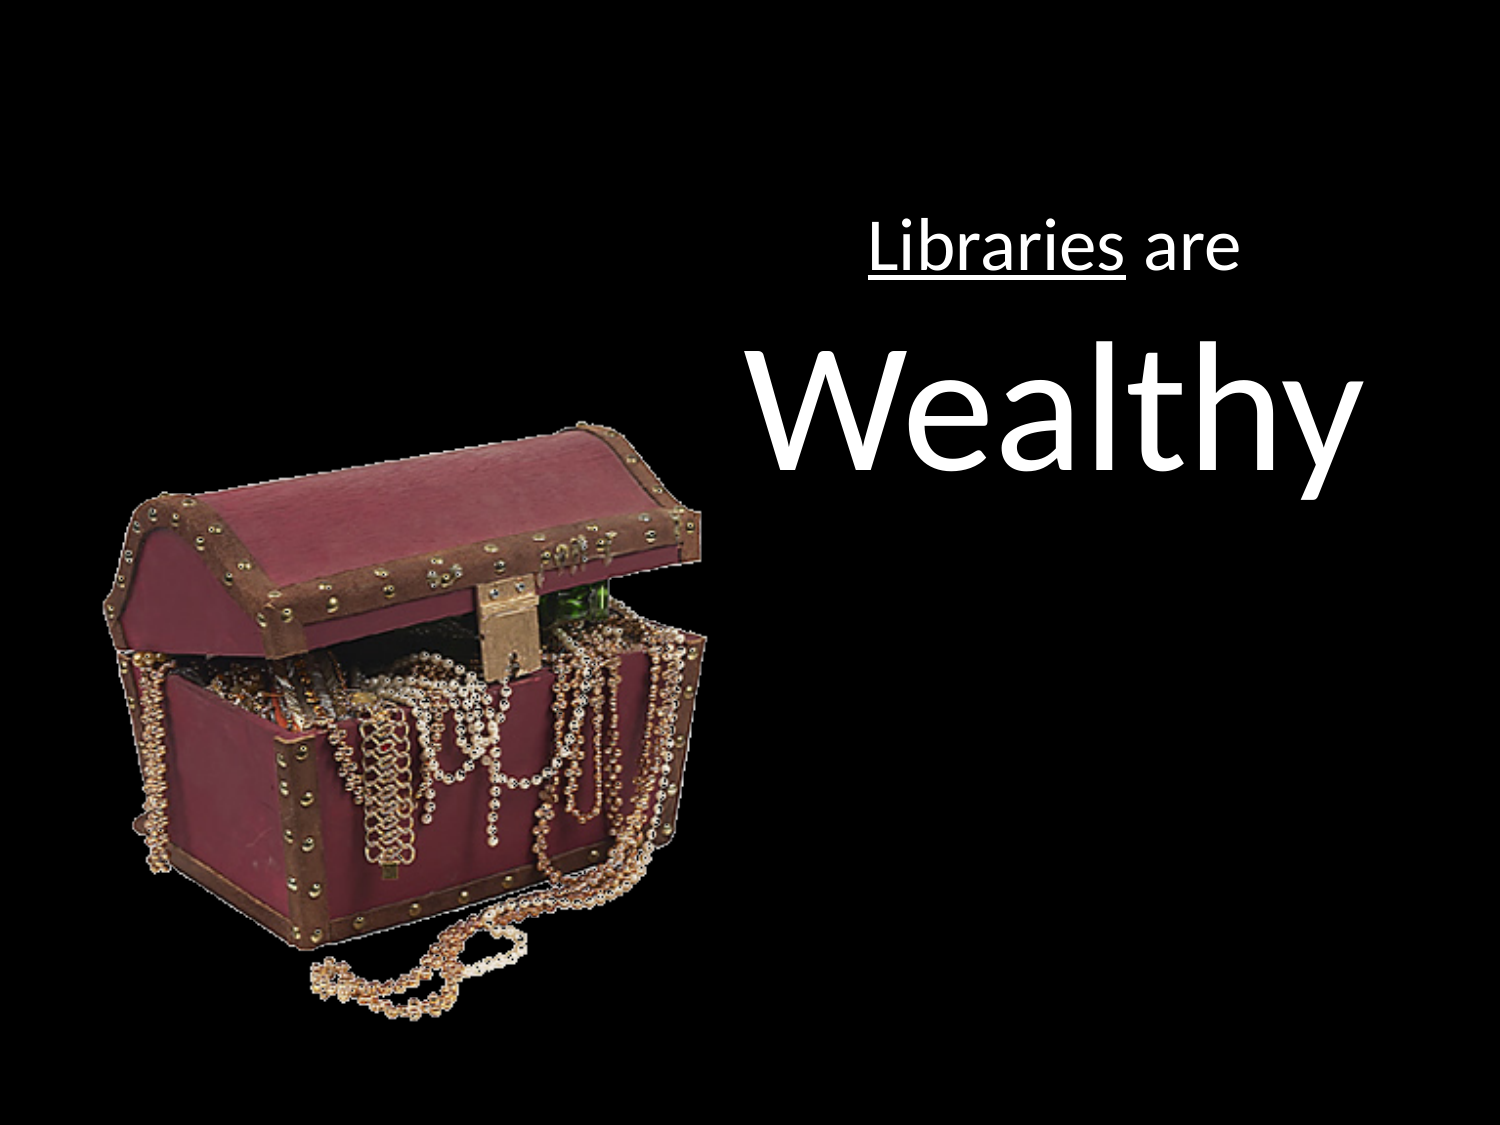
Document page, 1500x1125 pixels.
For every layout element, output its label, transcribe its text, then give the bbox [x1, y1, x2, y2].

title Libraries are Wealthy [632, 117, 1477, 586]
picture [81, 409, 727, 1042]
